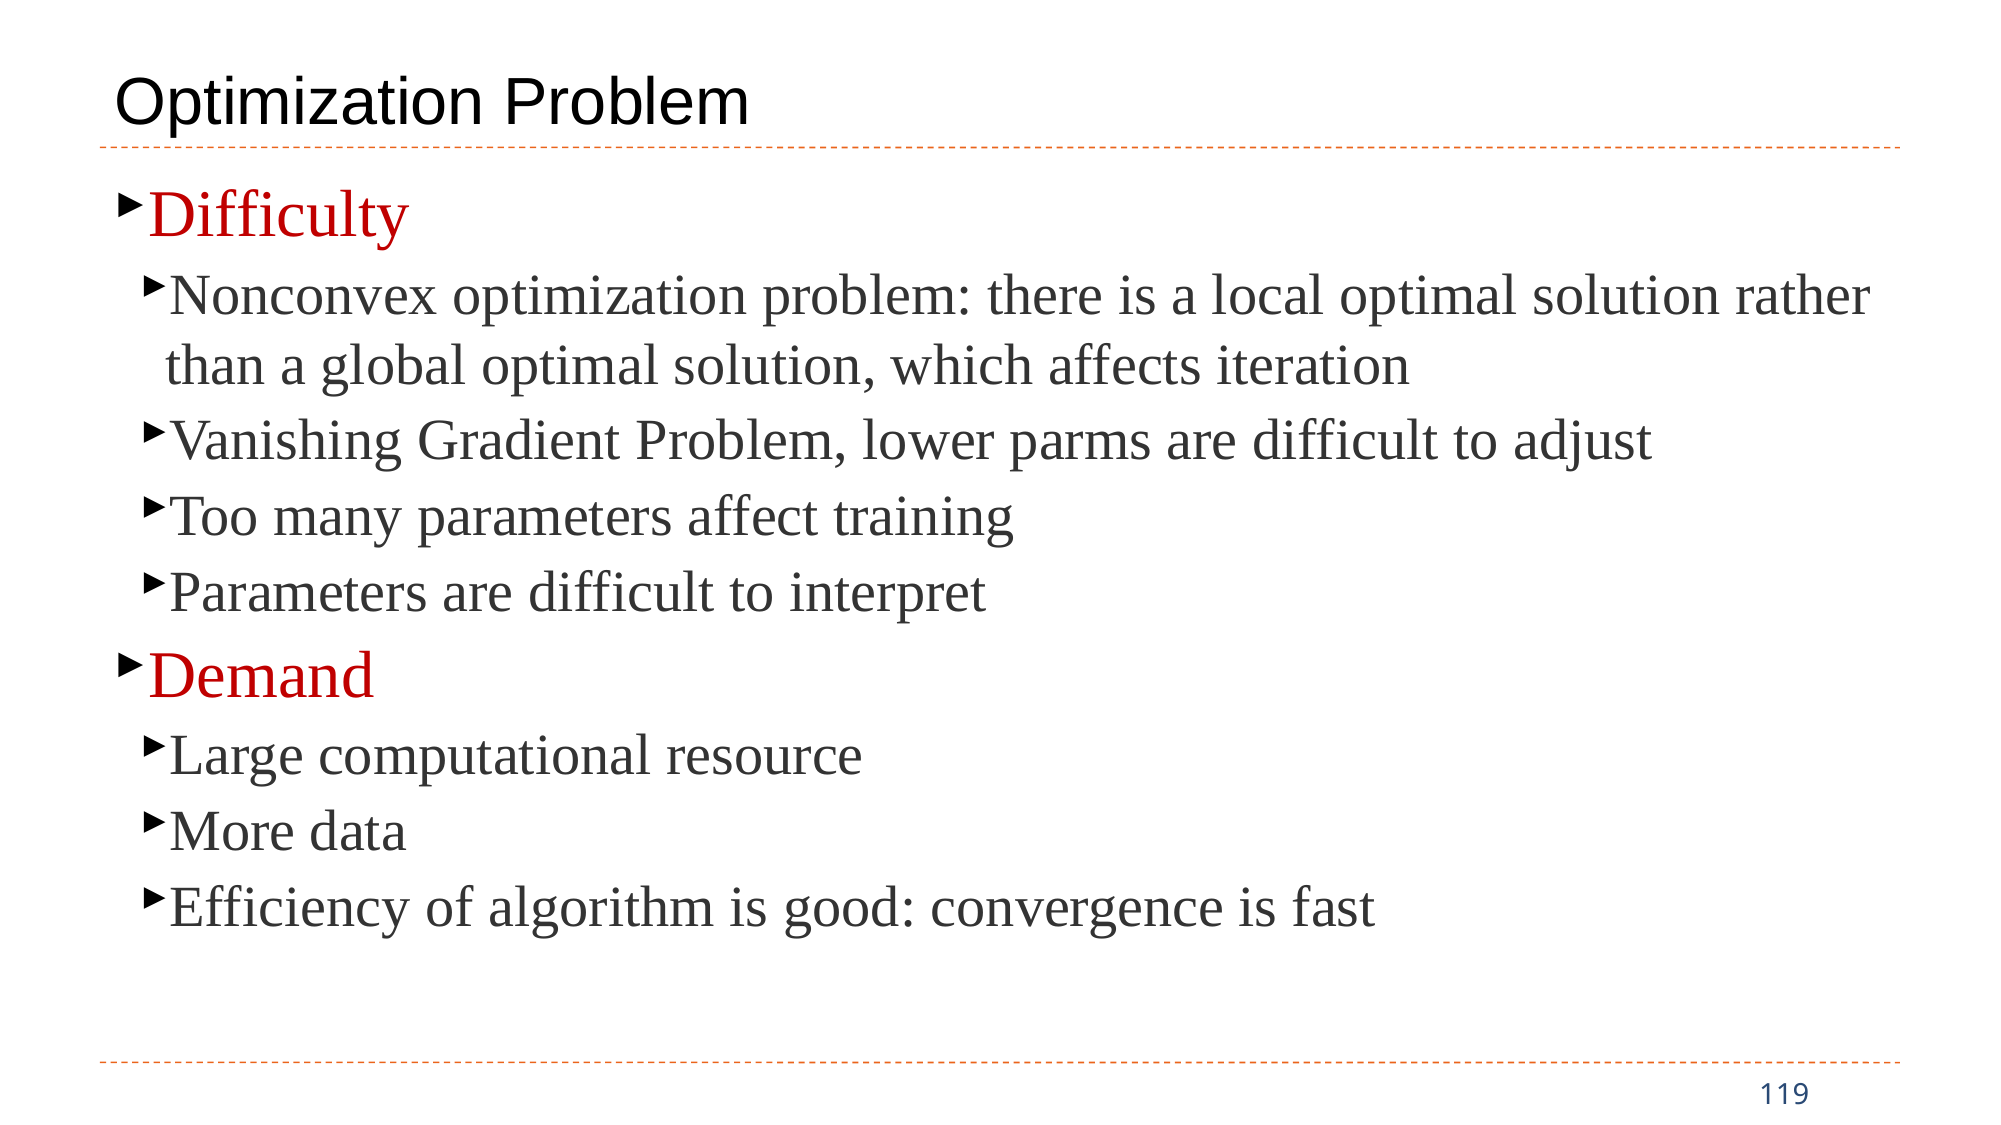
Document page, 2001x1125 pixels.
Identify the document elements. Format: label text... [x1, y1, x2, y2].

title Optimization Problem [99, 24, 1900, 146]
list Difficulty Nonconvex optimization problem: there is a local optimal solution rather than a global optimal solution, which affects iteration Vanishing Gradient Problem, lower parms are difficult to adjust Too many parameters affect training Parameters are difficult to interpret Demand Large computational resource More data Efficiency of algorithm is good: convergence is fast [99, 162, 1900, 1050]
